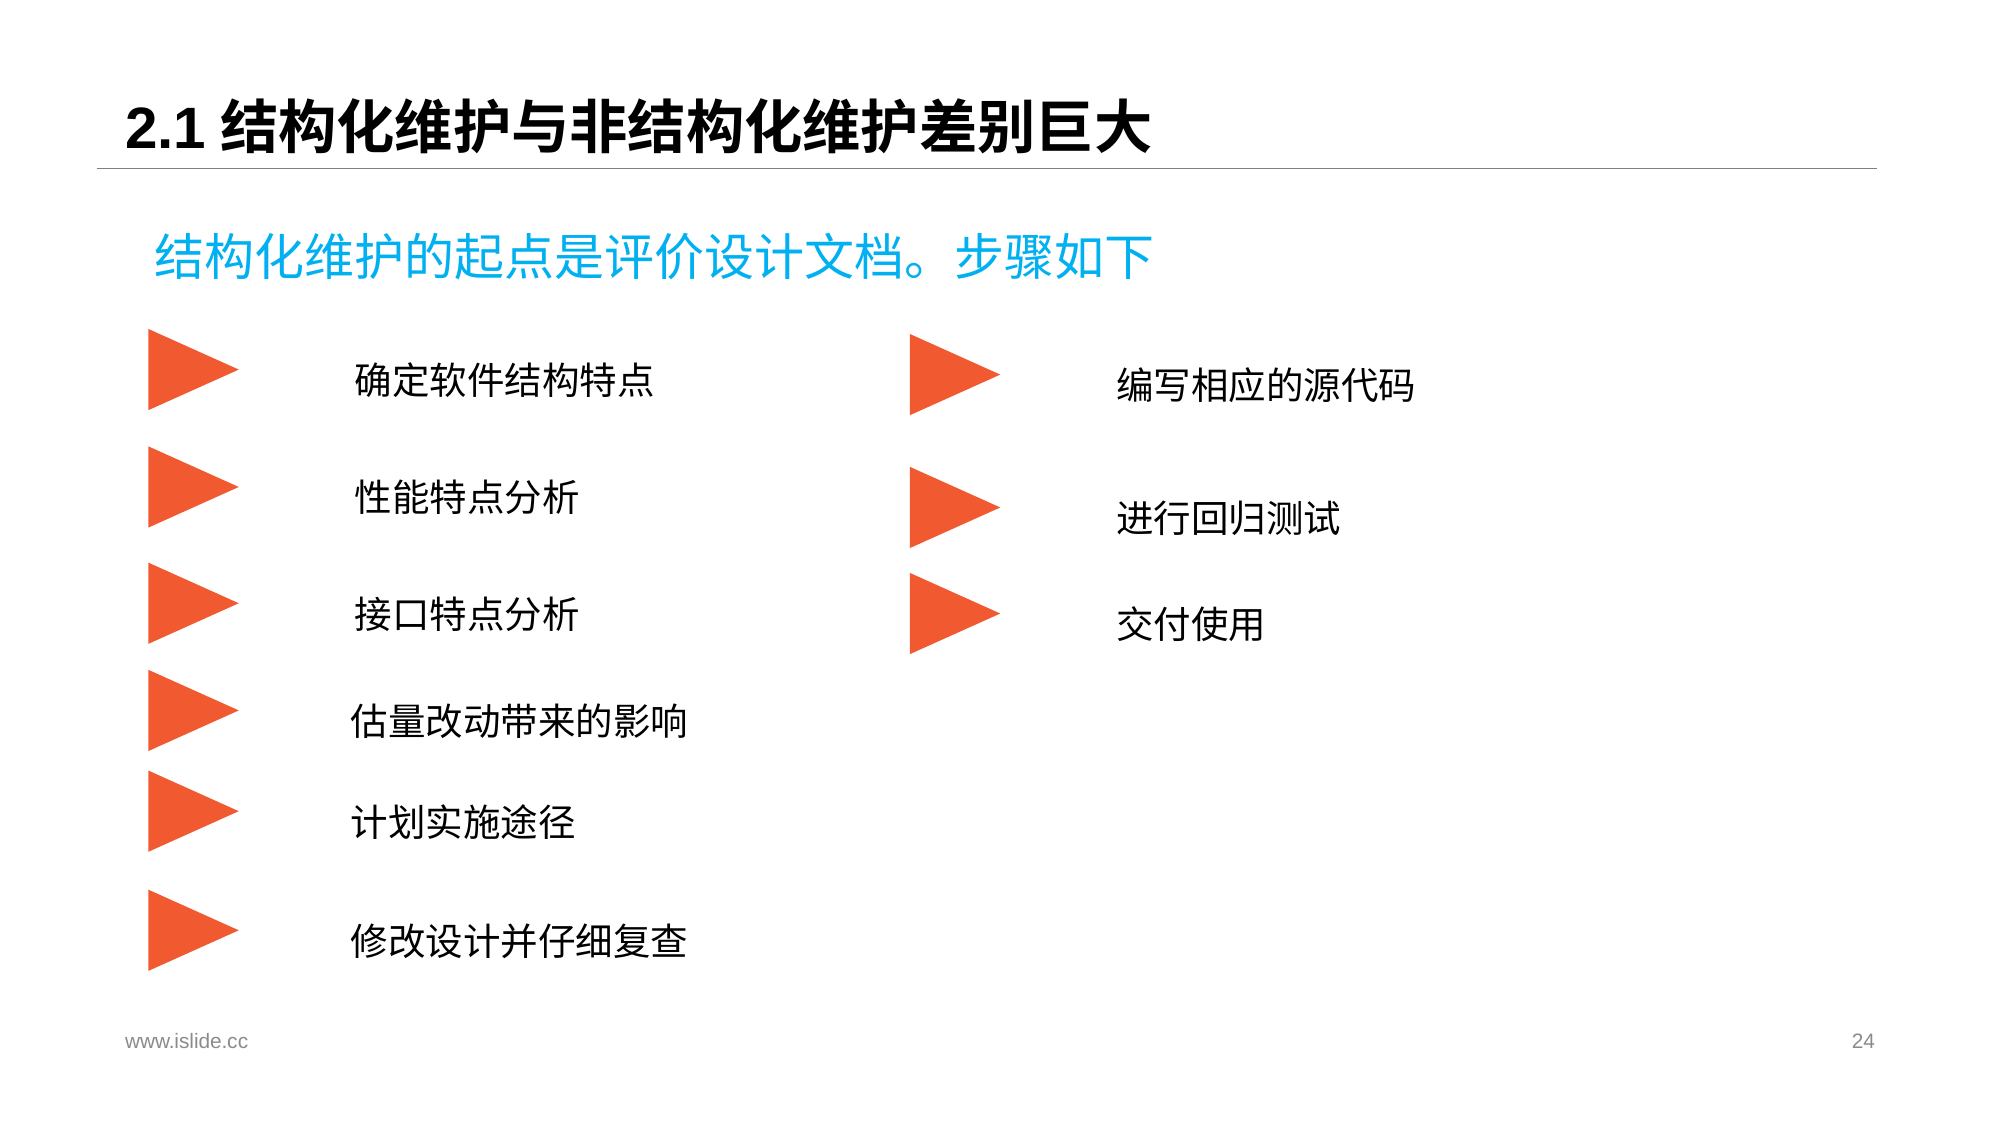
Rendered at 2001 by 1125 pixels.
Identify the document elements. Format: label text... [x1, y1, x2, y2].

text_box [147, 668, 242, 753]
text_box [909, 333, 1968, 416]
text_box 结构化维护的起点是评价设计文档。步骤如下 [139, 217, 1439, 293]
footer www.islide.cc [109, 1023, 790, 1058]
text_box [909, 466, 1968, 549]
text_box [148, 328, 1207, 411]
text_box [909, 572, 1968, 655]
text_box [148, 446, 1207, 528]
text_box [147, 769, 242, 854]
text_box 计划实施途径 [336, 791, 1203, 851]
text_box 修改设计并仔细复查 [336, 910, 1203, 970]
title 2.1结构化维护与非结构化维护差别巨大 [109, 0, 1890, 169]
text_box [147, 888, 242, 973]
slide_number 24 [1412, 1023, 1890, 1058]
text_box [148, 562, 1207, 644]
text_box 估量改动带来的影响 [336, 690, 1203, 751]
